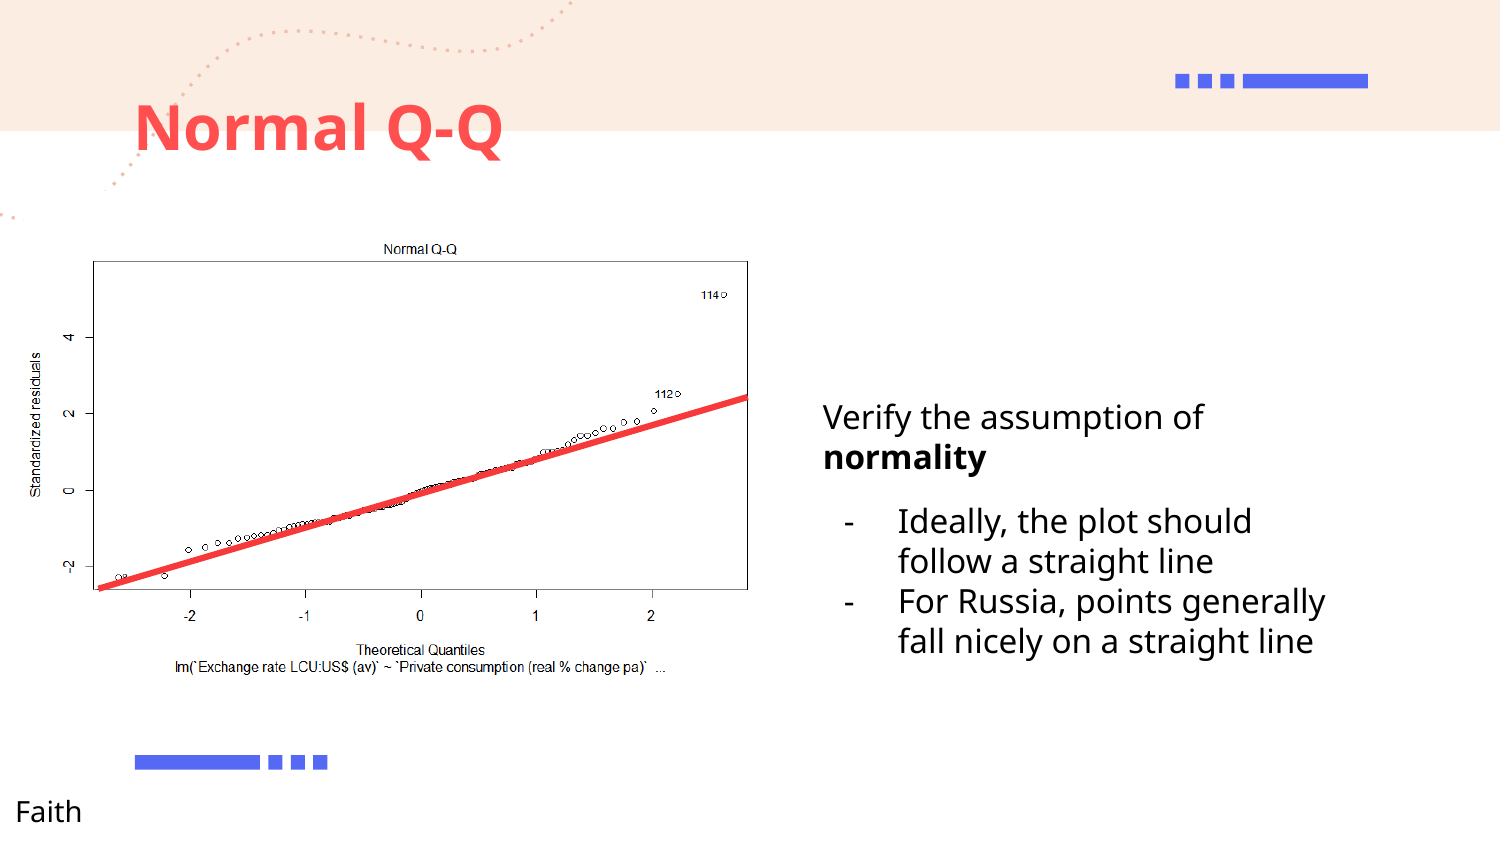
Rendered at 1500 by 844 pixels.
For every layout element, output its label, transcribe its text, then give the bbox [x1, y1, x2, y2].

title Normal Q-Q [118, 72, 1382, 167]
subtitle Verify the assumption of normality Ideally, the plot should follow a straight line For Russia, points generally fall nicely on a straight line [807, 380, 1358, 575]
picture [24, 191, 784, 676]
text_box Faith [0, 778, 108, 843]
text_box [98, 396, 748, 589]
